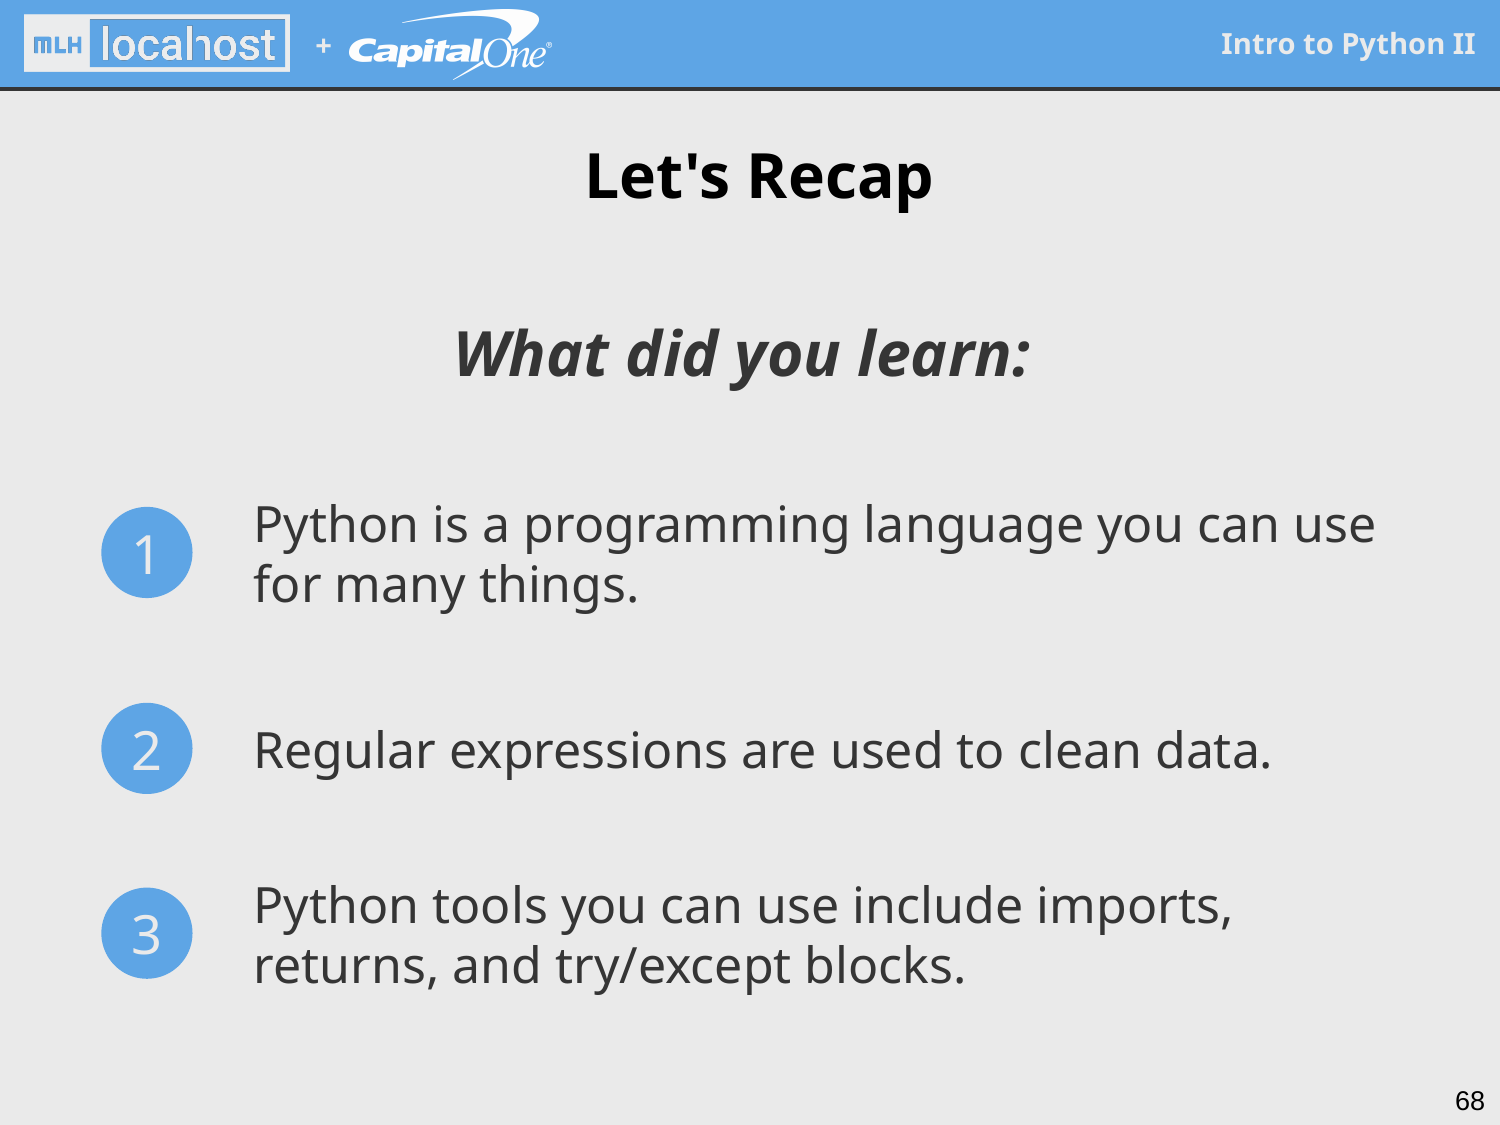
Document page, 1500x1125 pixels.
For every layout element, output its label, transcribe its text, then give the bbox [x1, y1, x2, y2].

title Let's Recap [36, 106, 1484, 242]
picture [24, 14, 290, 72]
picture [349, 9, 552, 80]
text_box What did you learn: [26, 266, 1474, 436]
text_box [101, 686, 1351, 811]
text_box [101, 871, 1338, 996]
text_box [101, 461, 1399, 644]
